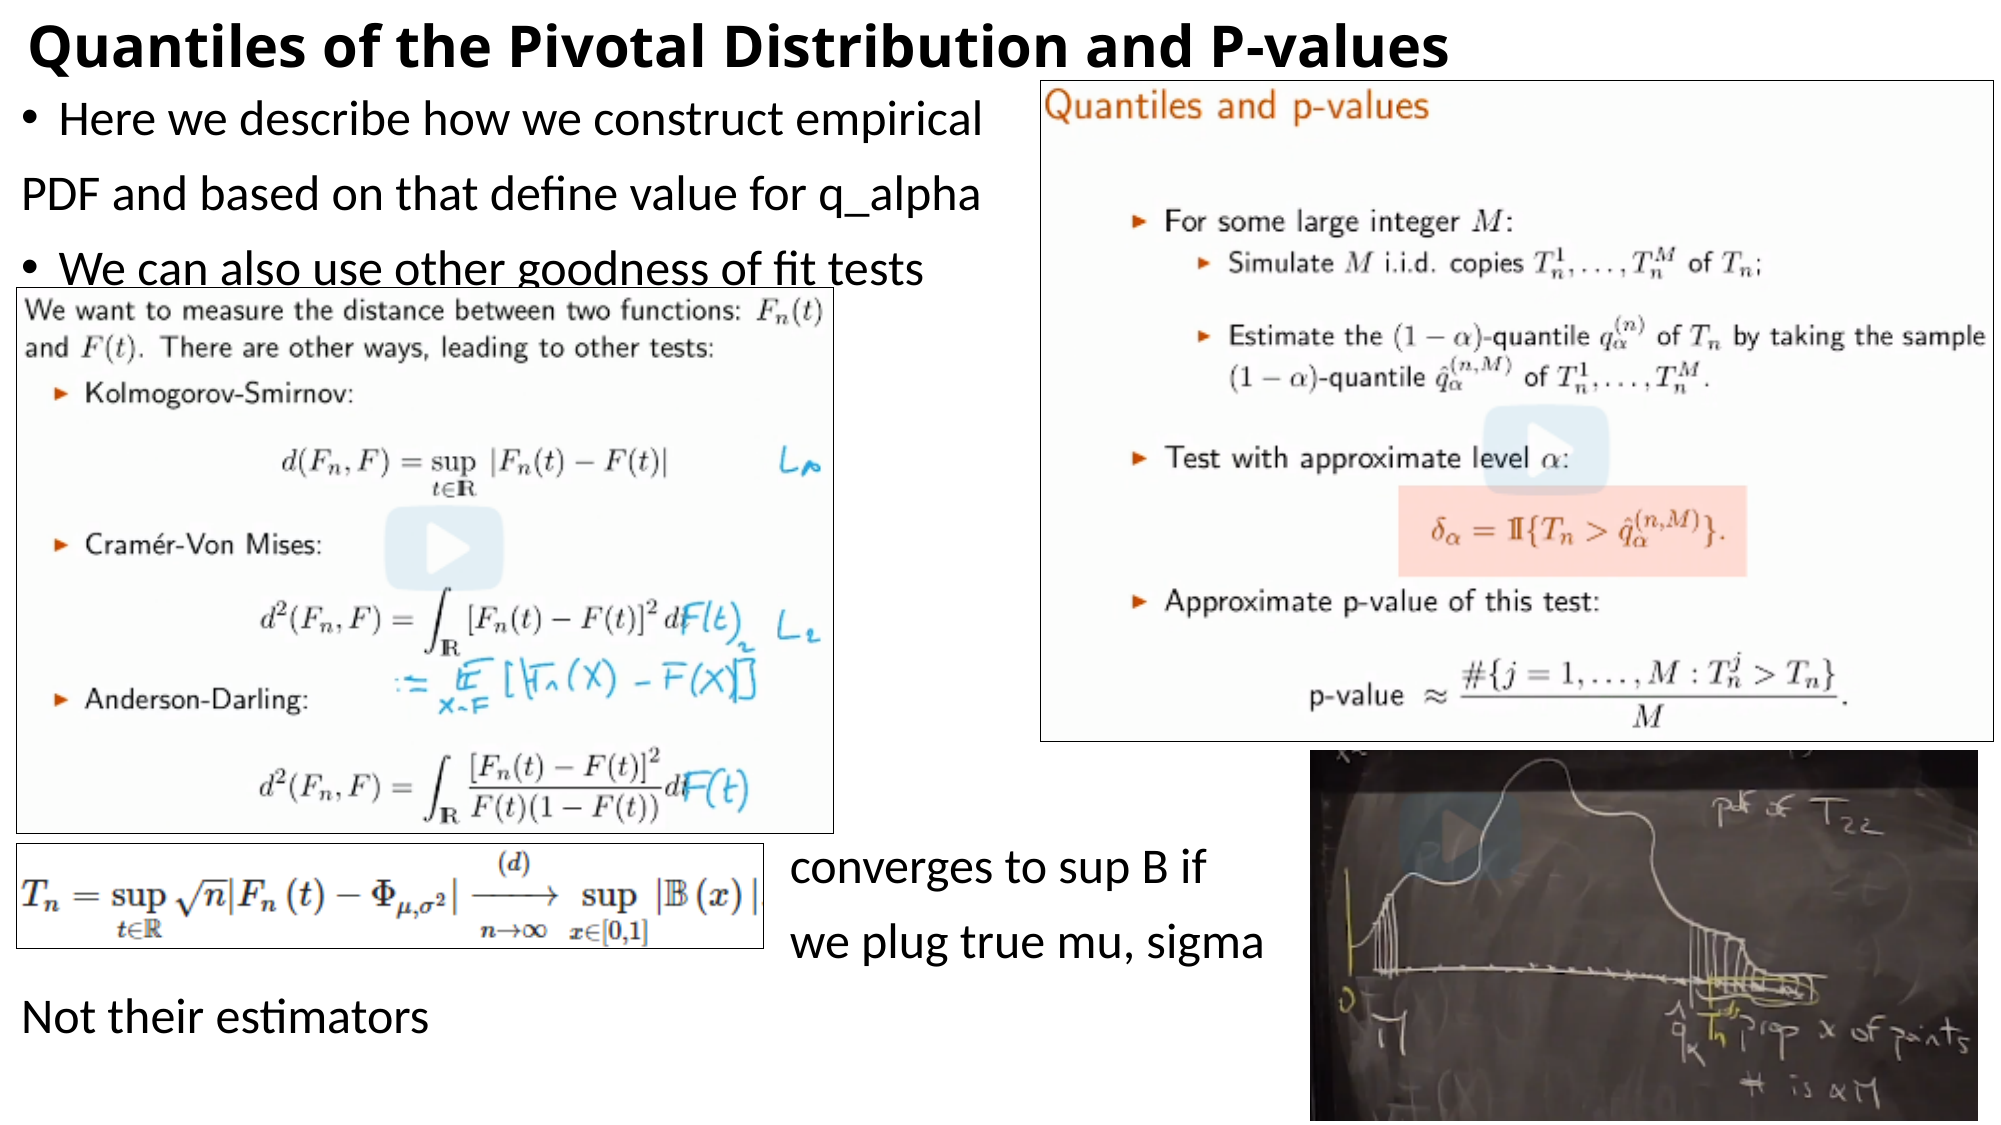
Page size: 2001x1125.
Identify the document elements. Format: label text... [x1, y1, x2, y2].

picture [16, 843, 764, 949]
title Quantiles of the Pivotal Distribution and P-values [12, 9, 1971, 84]
picture [16, 287, 834, 834]
list Here we describe how we construct empirical PDF and based on that define value for q_alpha We can also use other goodness of fit tests converges to sup B if we plug true mu, sigma Not their estimators [5, 84, 1993, 1108]
picture [1310, 750, 1979, 1121]
picture [1040, 79, 1994, 742]
